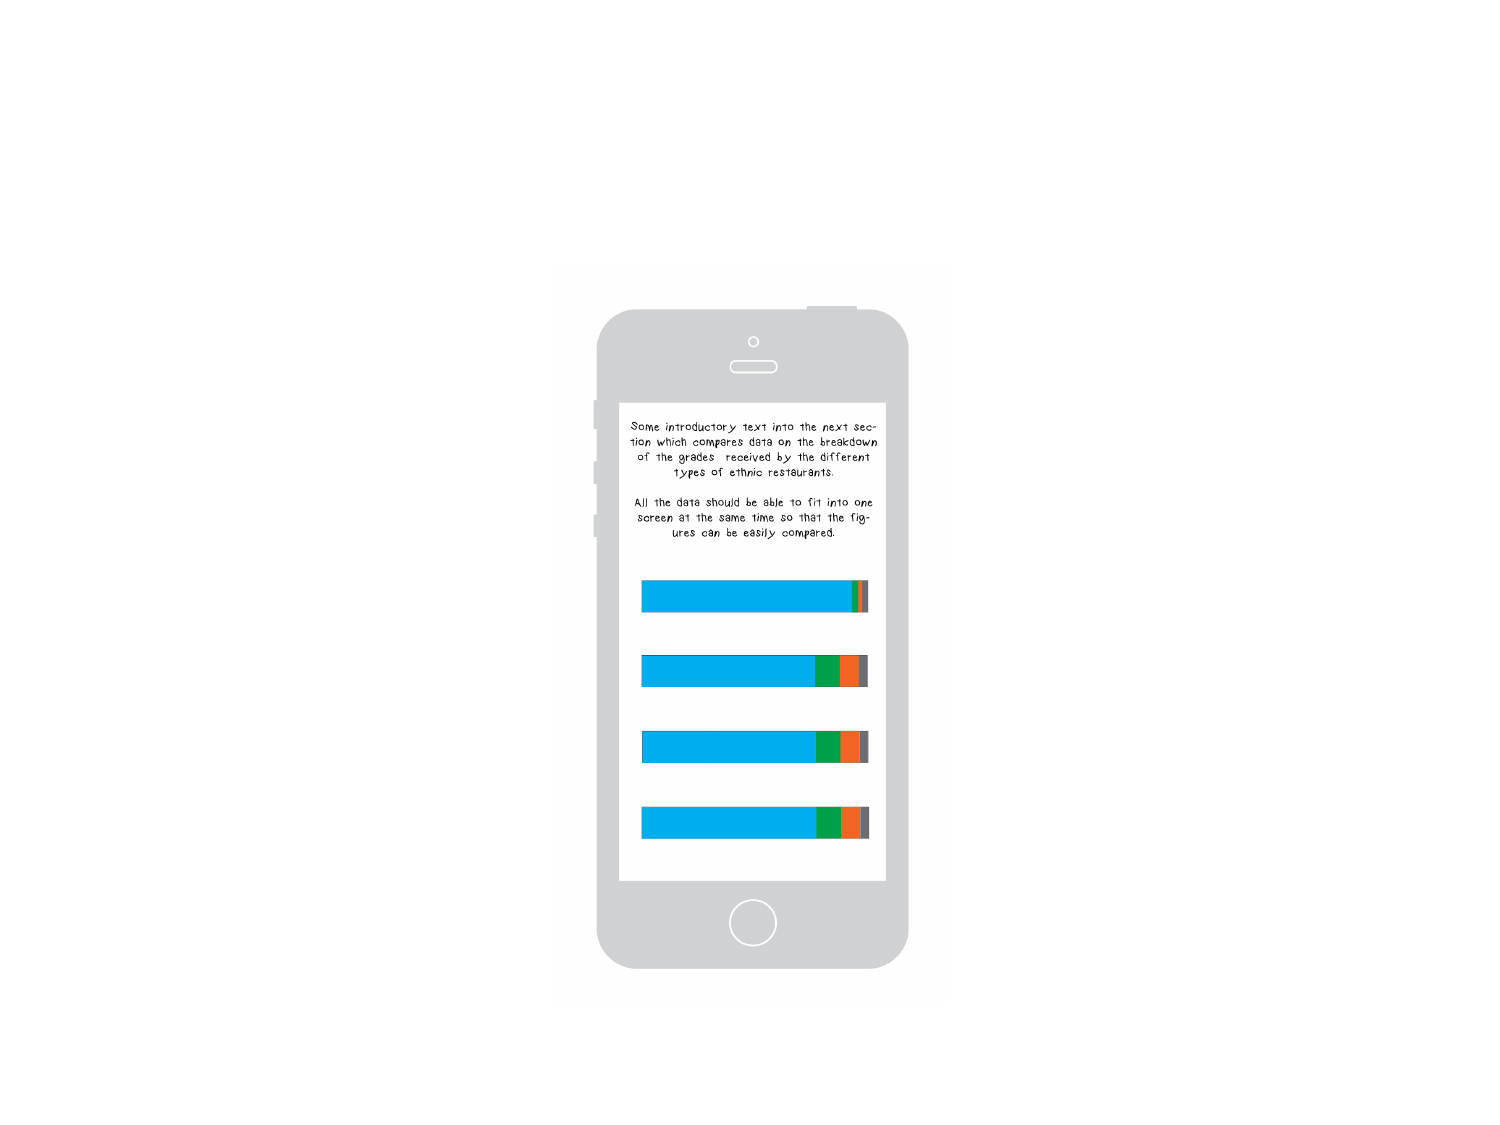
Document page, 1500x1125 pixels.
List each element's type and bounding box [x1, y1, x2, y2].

list [74, 262, 1426, 1006]
